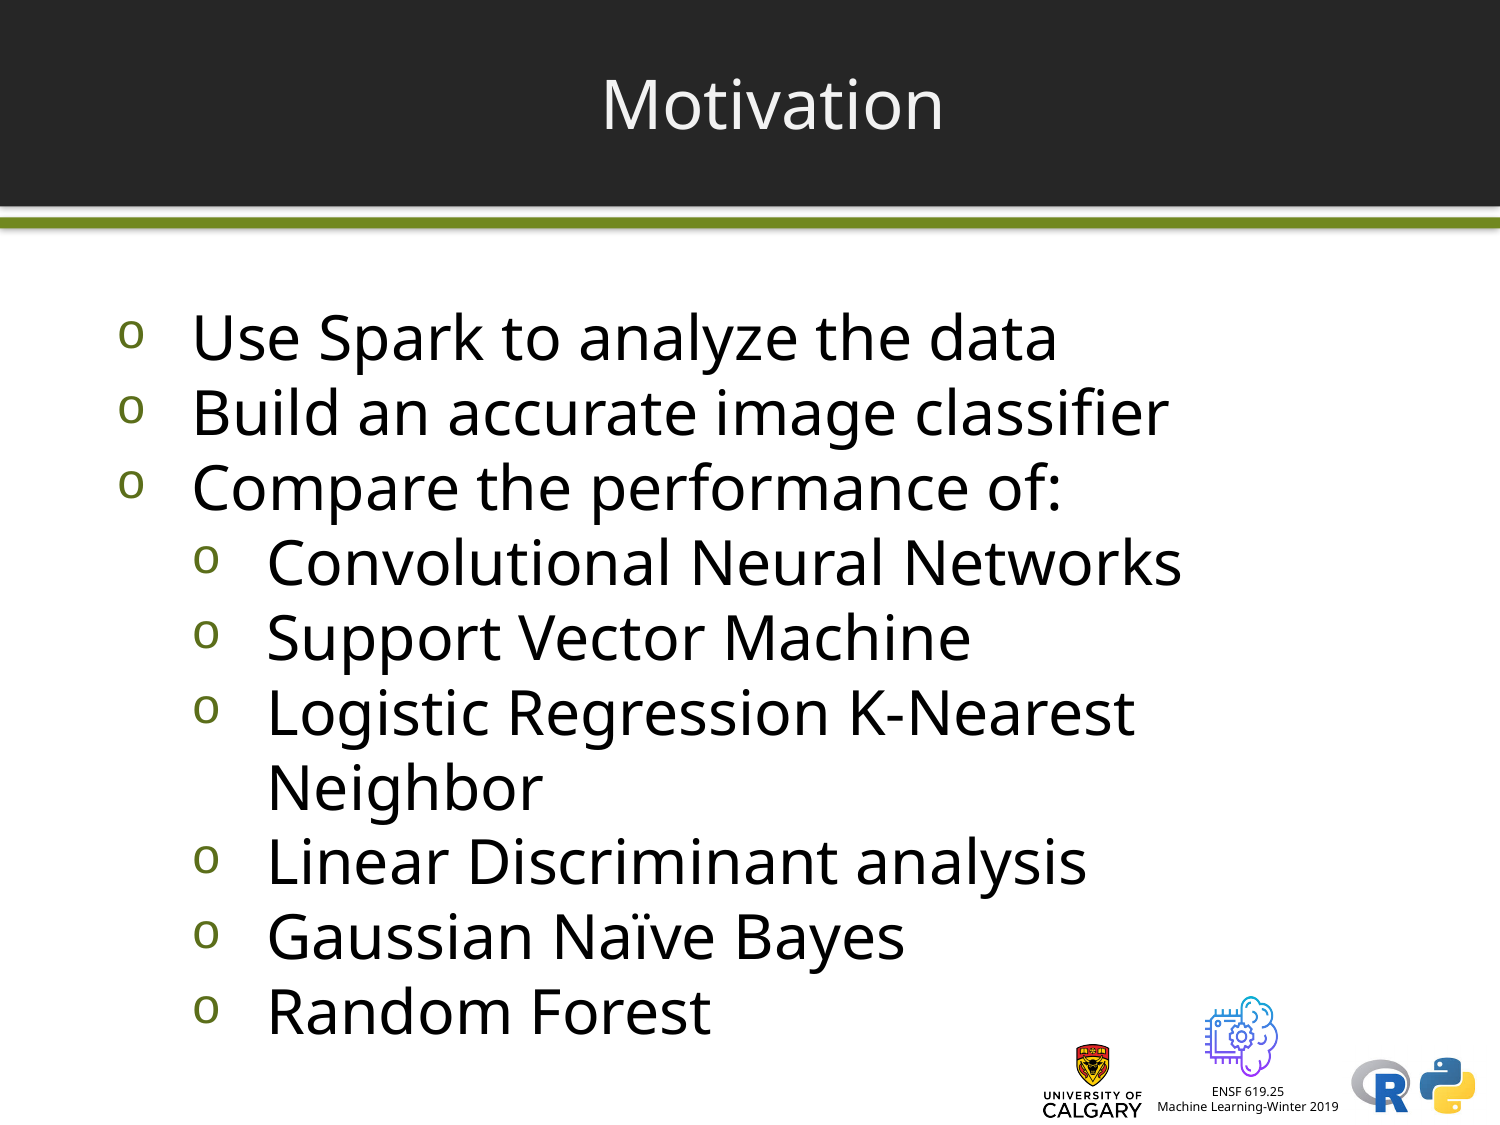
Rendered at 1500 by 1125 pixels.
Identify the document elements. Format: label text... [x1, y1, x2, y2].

text_box [0, 217, 1500, 229]
text_box Use Spark to analyze the data Build an accurate image classifier Compare the performance of: Convolutional Neural Networks Support Vector Machine Logistic Regression K-Nearest Neighbor Linear Discriminant analysis Gaussian Naïve Bayes Random Forest [54, 290, 1431, 1125]
text_box [0, 0, 1500, 207]
text_box Motivation [158, 52, 1388, 151]
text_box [1043, 996, 1487, 1125]
